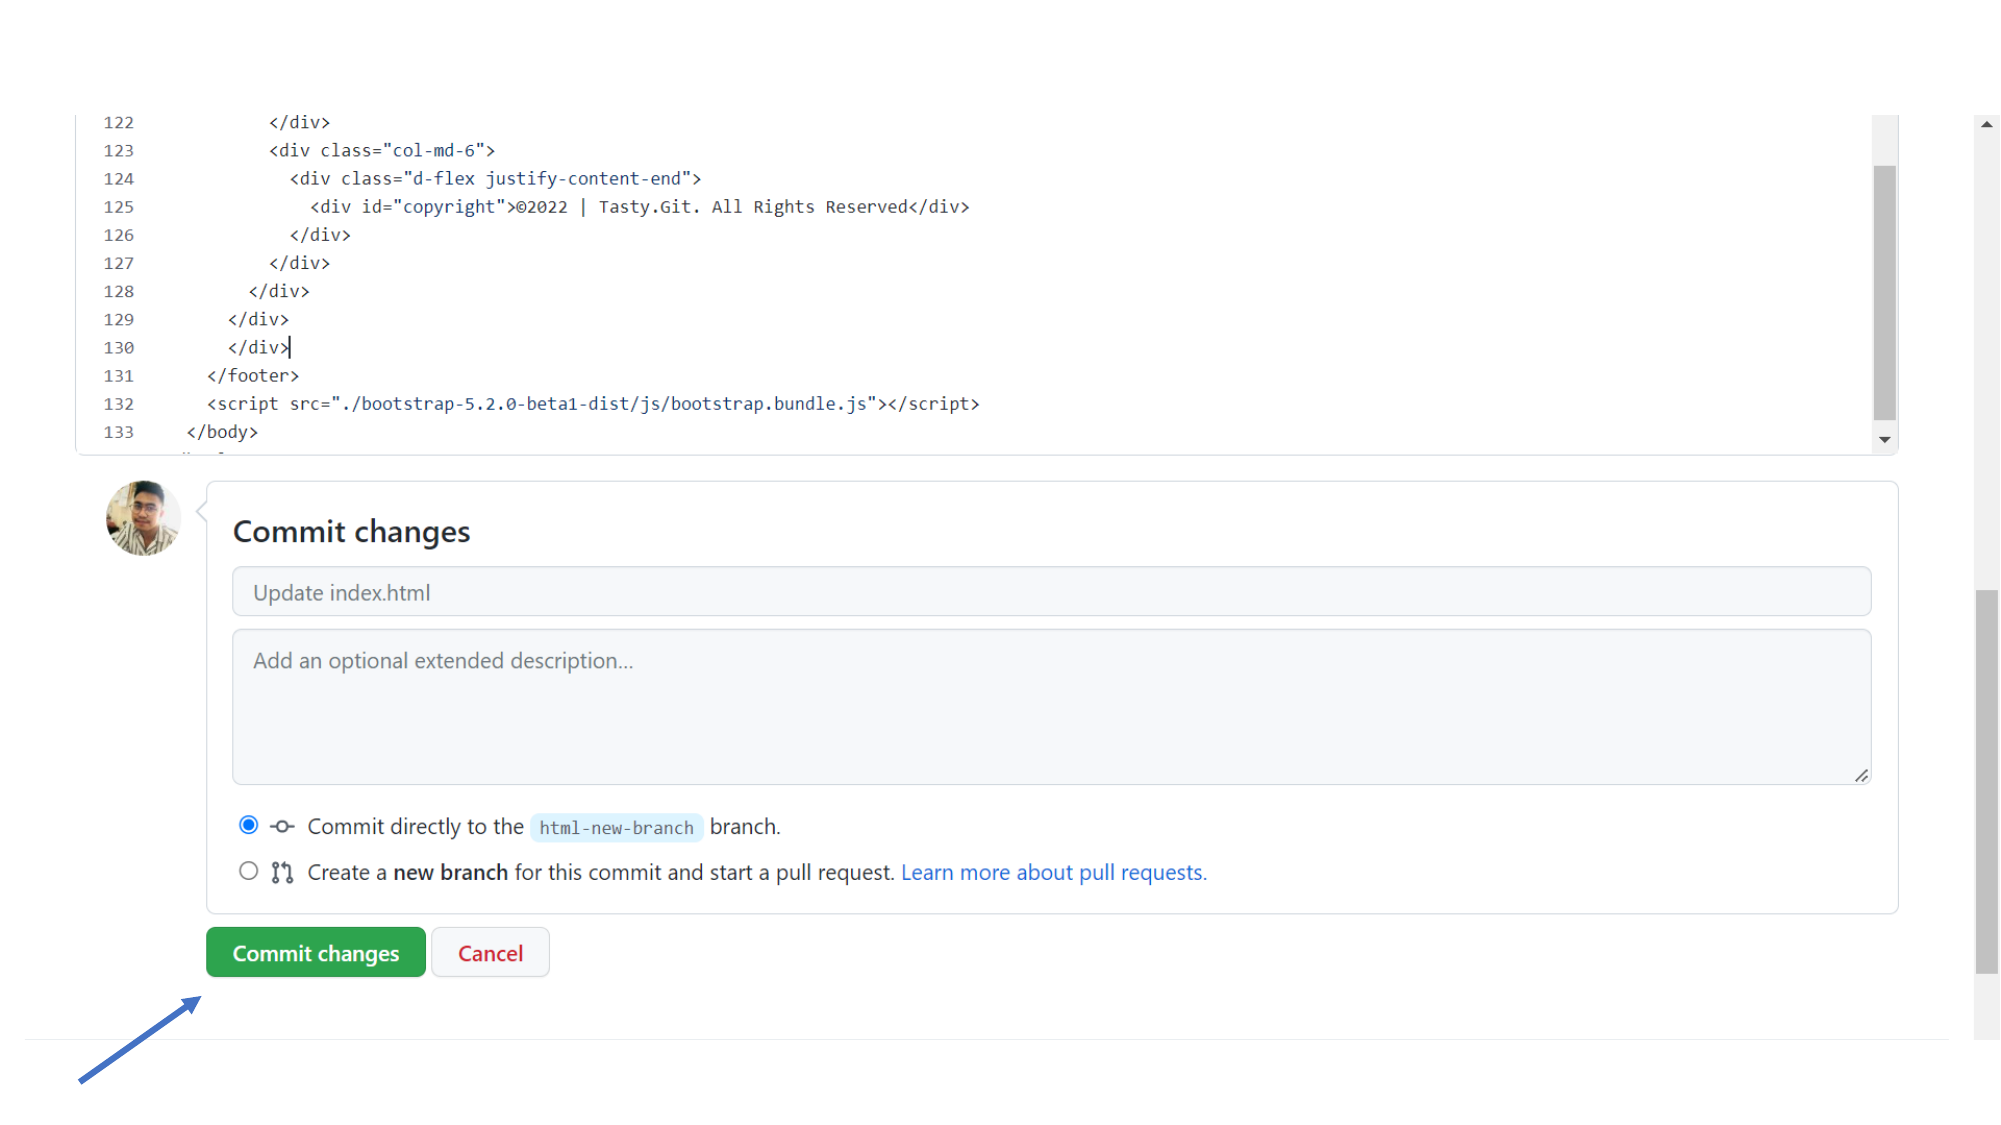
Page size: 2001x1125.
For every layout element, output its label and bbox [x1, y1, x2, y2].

text_box [79, 995, 202, 1083]
picture [0, 115, 2000, 1040]
